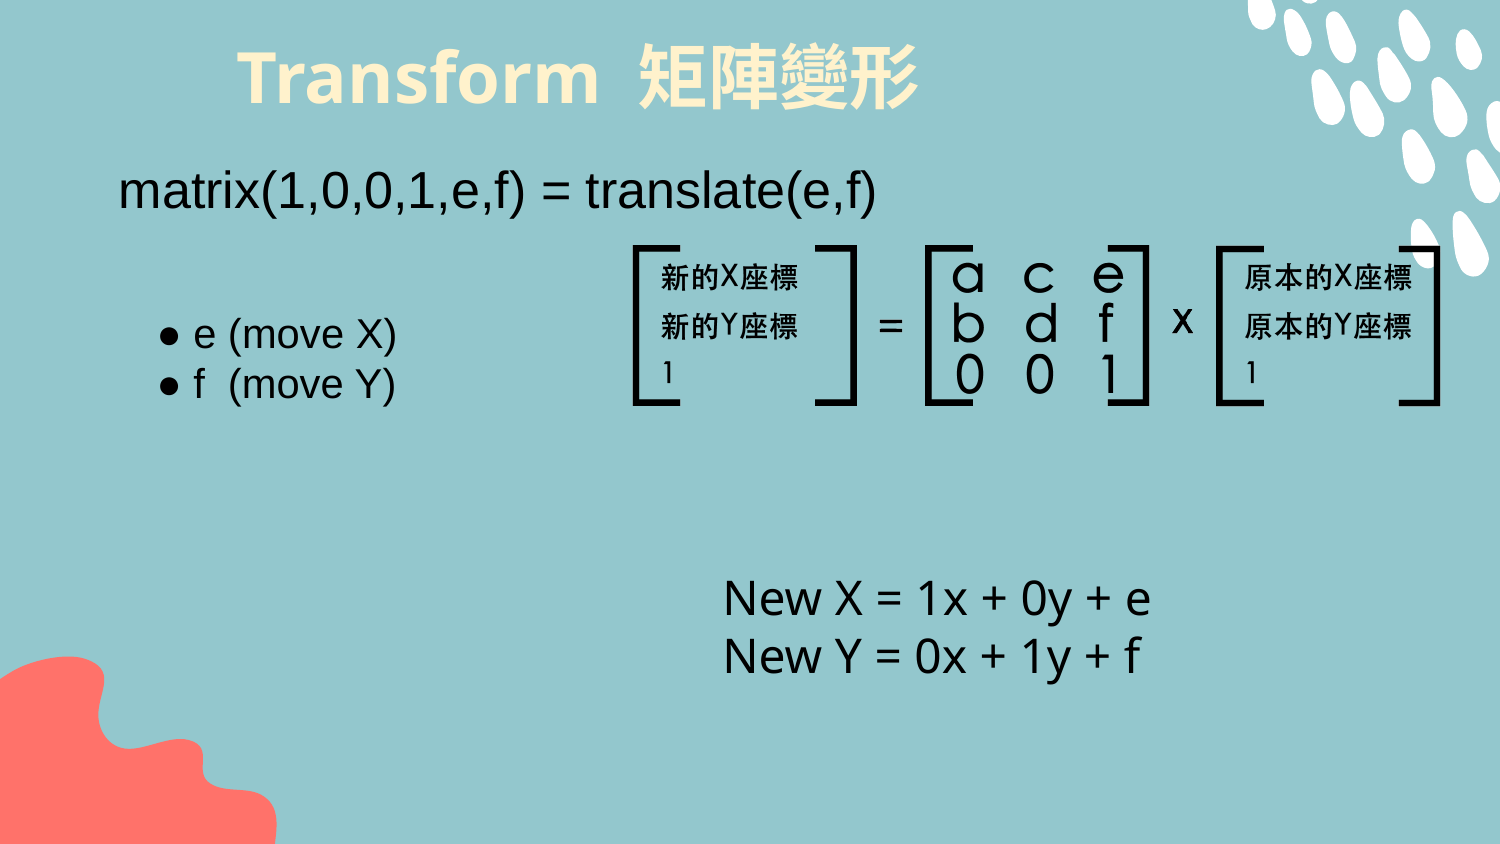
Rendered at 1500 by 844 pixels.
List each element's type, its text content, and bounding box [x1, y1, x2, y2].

picture [575, 146, 1500, 539]
text_box New X = 1x + 0y + e New Y = 0x + 1y + f [707, 552, 1377, 694]
text_box ● e (move X) ● f (move Y) [141, 291, 445, 654]
text_box matrix(1,0,0,1,e,f) = translate(e,f) [29, 132, 1288, 265]
title Transform 矩陣變形 [221, 0, 1500, 133]
